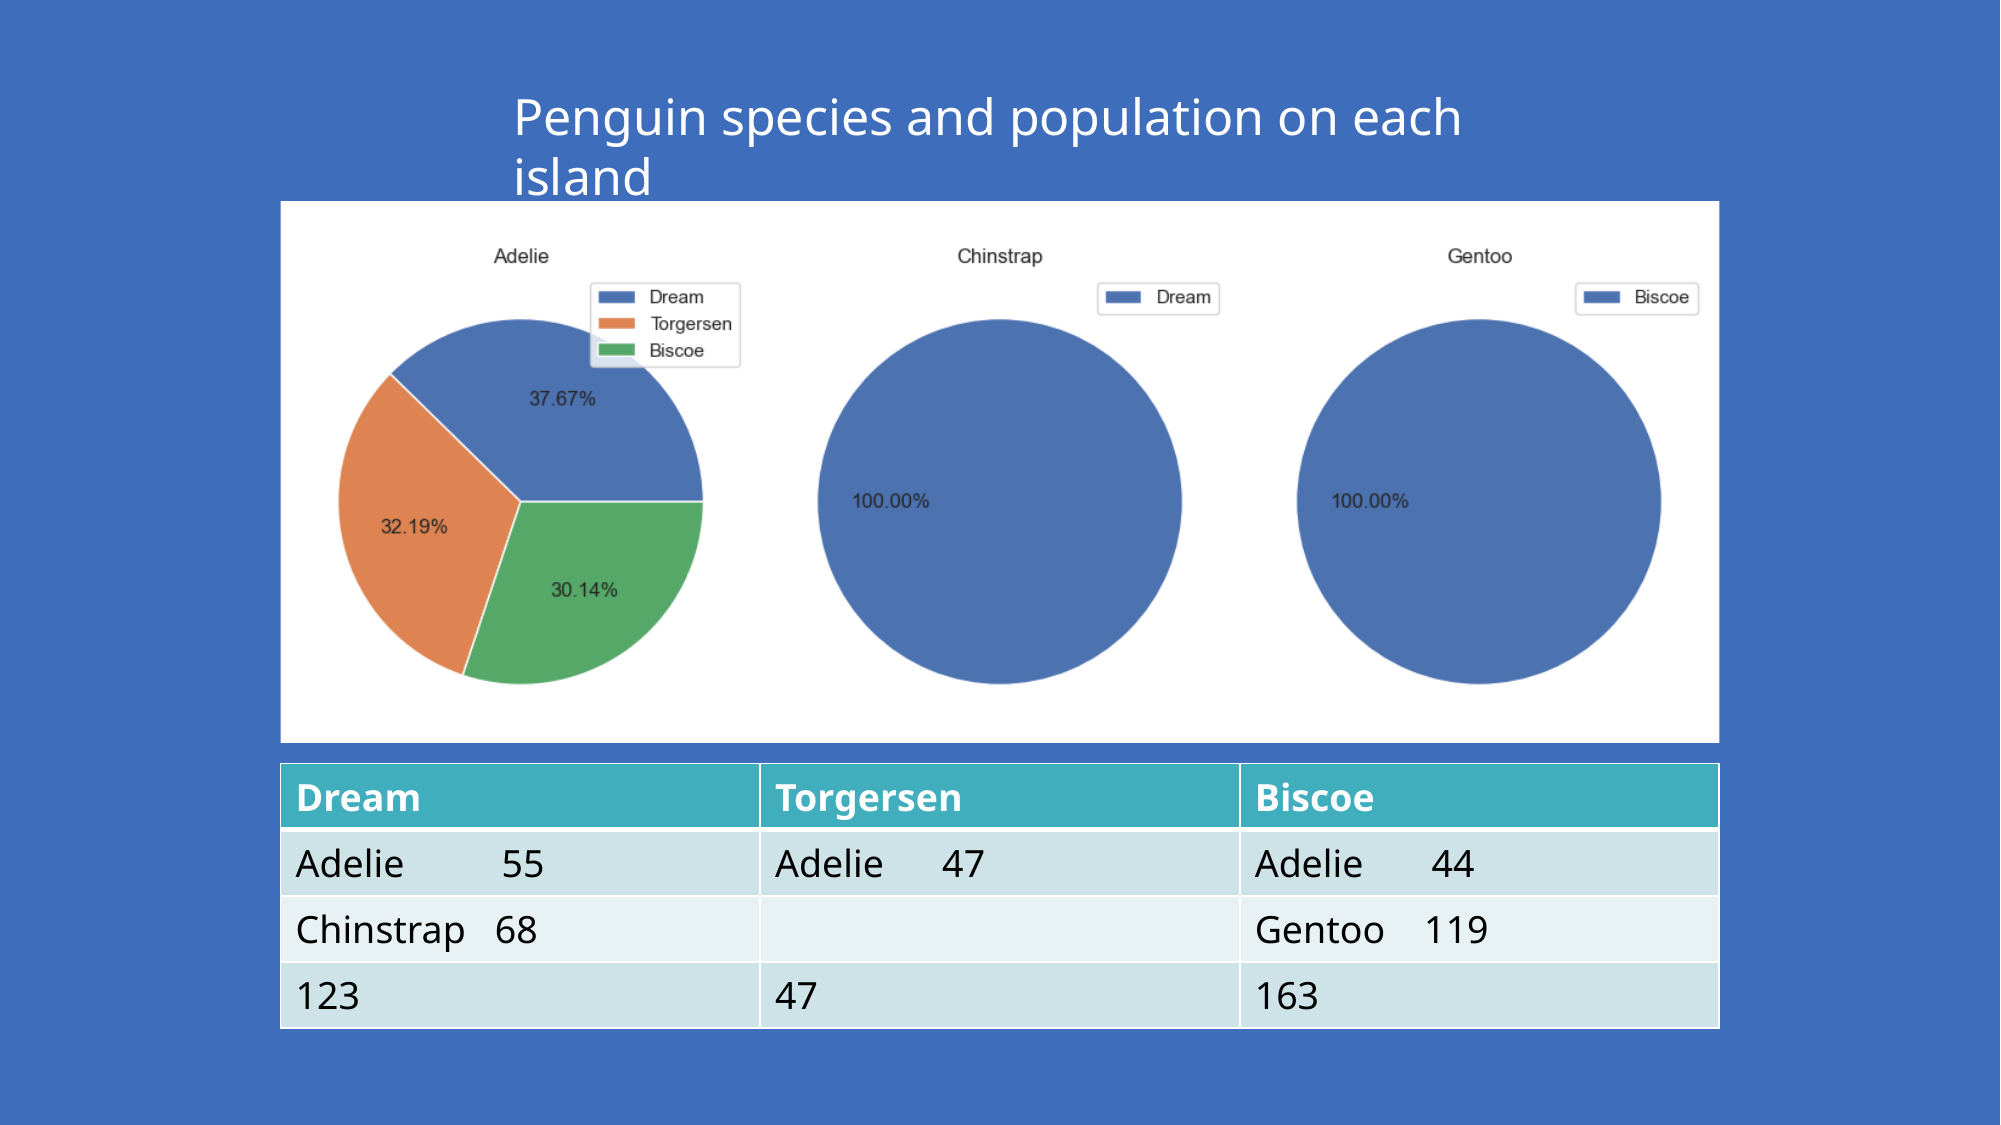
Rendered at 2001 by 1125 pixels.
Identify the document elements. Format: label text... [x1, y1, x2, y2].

table_cell Gentoo 119 [1241, 897, 1718, 961]
text_box Penguin species and population on each island [498, 77, 1502, 201]
picture [280, 201, 1720, 743]
table_cell 163 [1241, 963, 1718, 1027]
table_cell 123 [281, 963, 759, 1027]
table_cell Chinstrap 68 [281, 897, 759, 961]
table_cell [761, 897, 1239, 961]
table_header Dream [281, 764, 759, 827]
table_header Biscoe [1241, 764, 1718, 827]
table_header Torgersen [761, 764, 1239, 827]
table_cell Adelie 47 [761, 832, 1239, 895]
table_cell 47 [761, 963, 1239, 1027]
table_cell Adelie 55 [281, 832, 759, 895]
table_cell Adelie 44 [1241, 832, 1718, 895]
